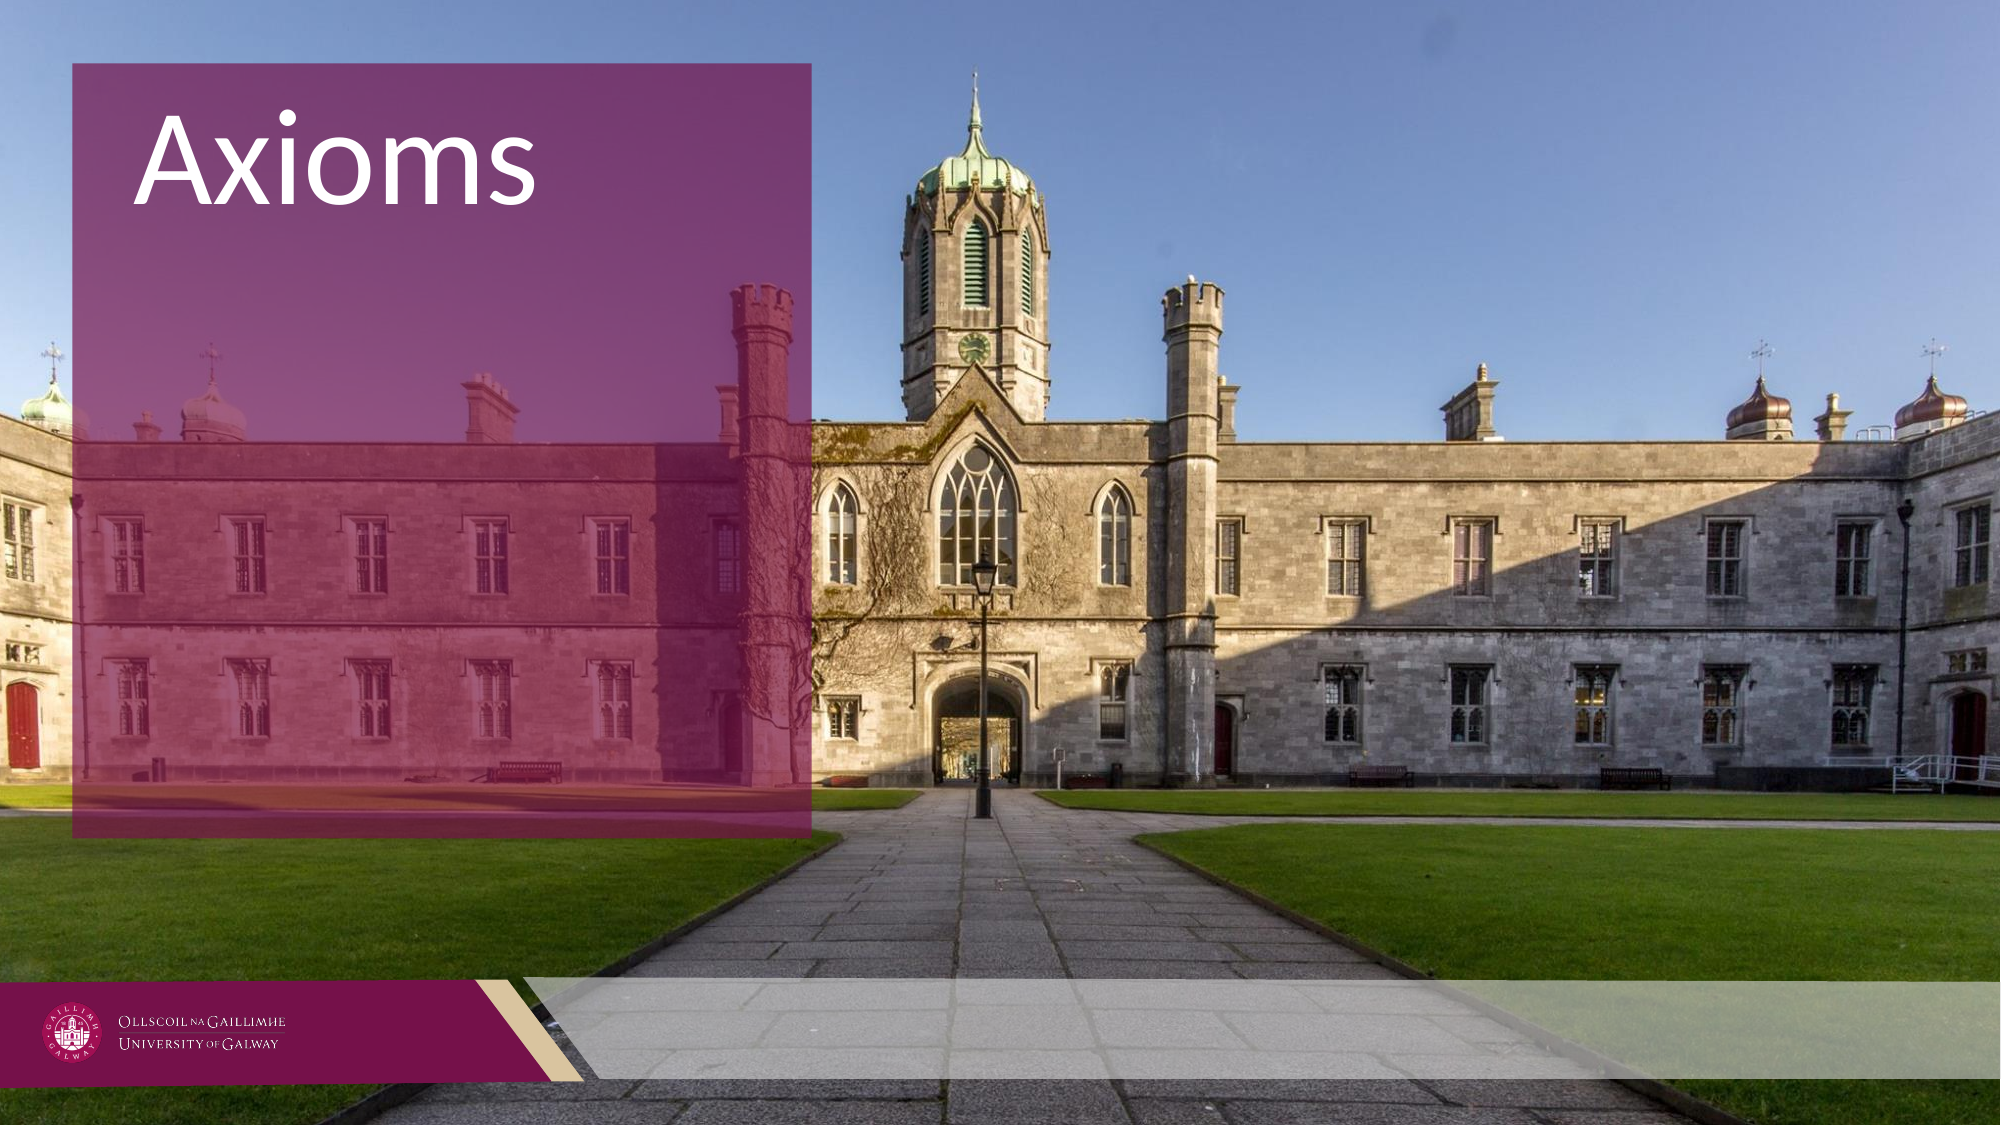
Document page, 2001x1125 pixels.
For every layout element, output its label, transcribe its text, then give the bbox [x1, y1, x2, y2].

title Axioms [118, 71, 783, 412]
picture [42, 1002, 285, 1063]
picture [0, 0, 2000, 1125]
